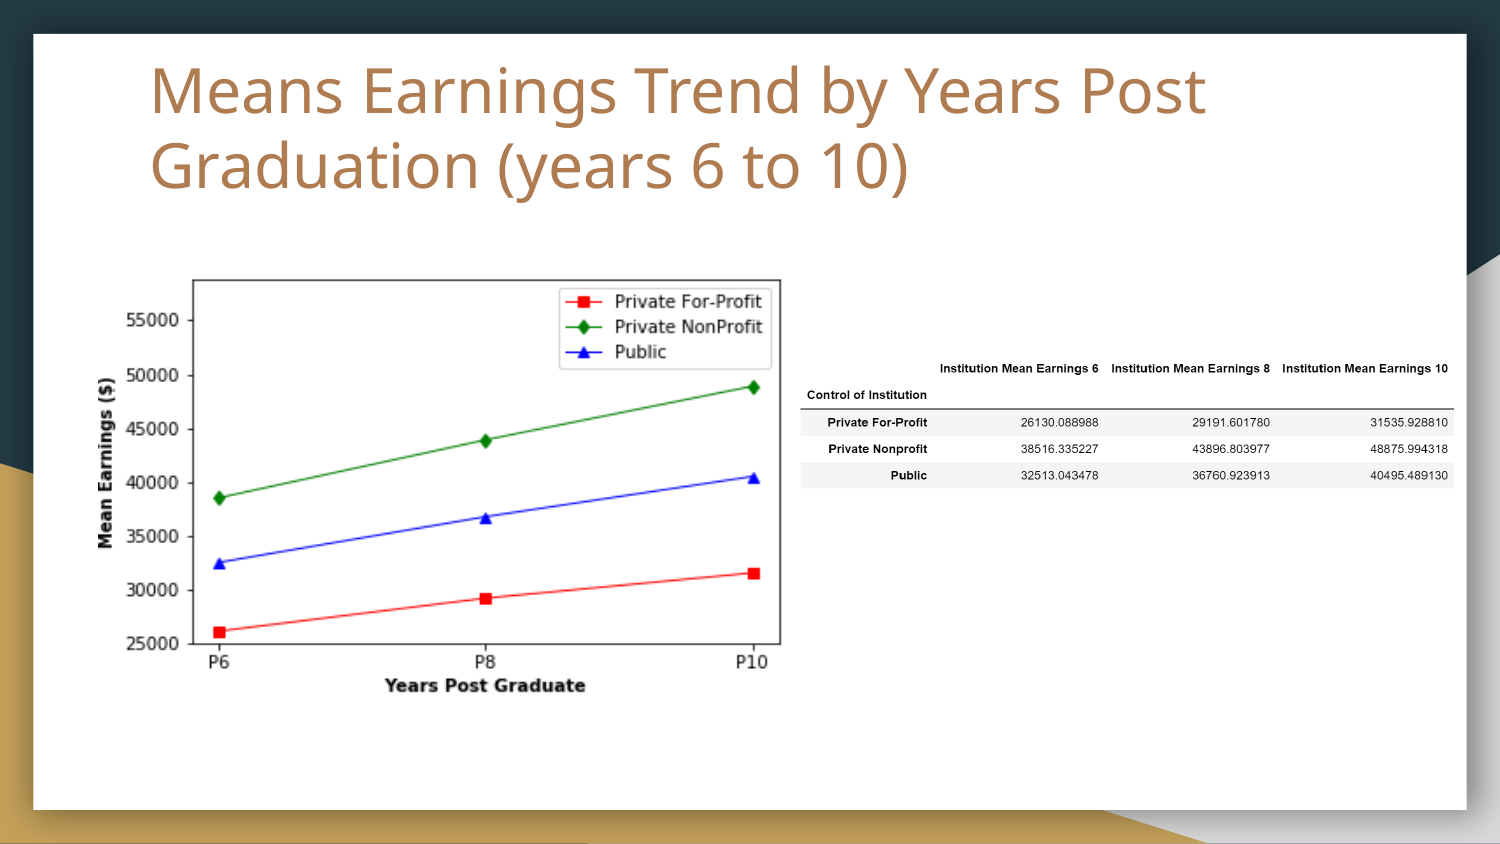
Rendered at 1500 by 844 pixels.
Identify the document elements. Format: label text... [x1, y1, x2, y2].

title Means Earnings Trend by Years Post Graduation (years 6 to 10) [134, 36, 1441, 222]
picture [98, 221, 1460, 704]
